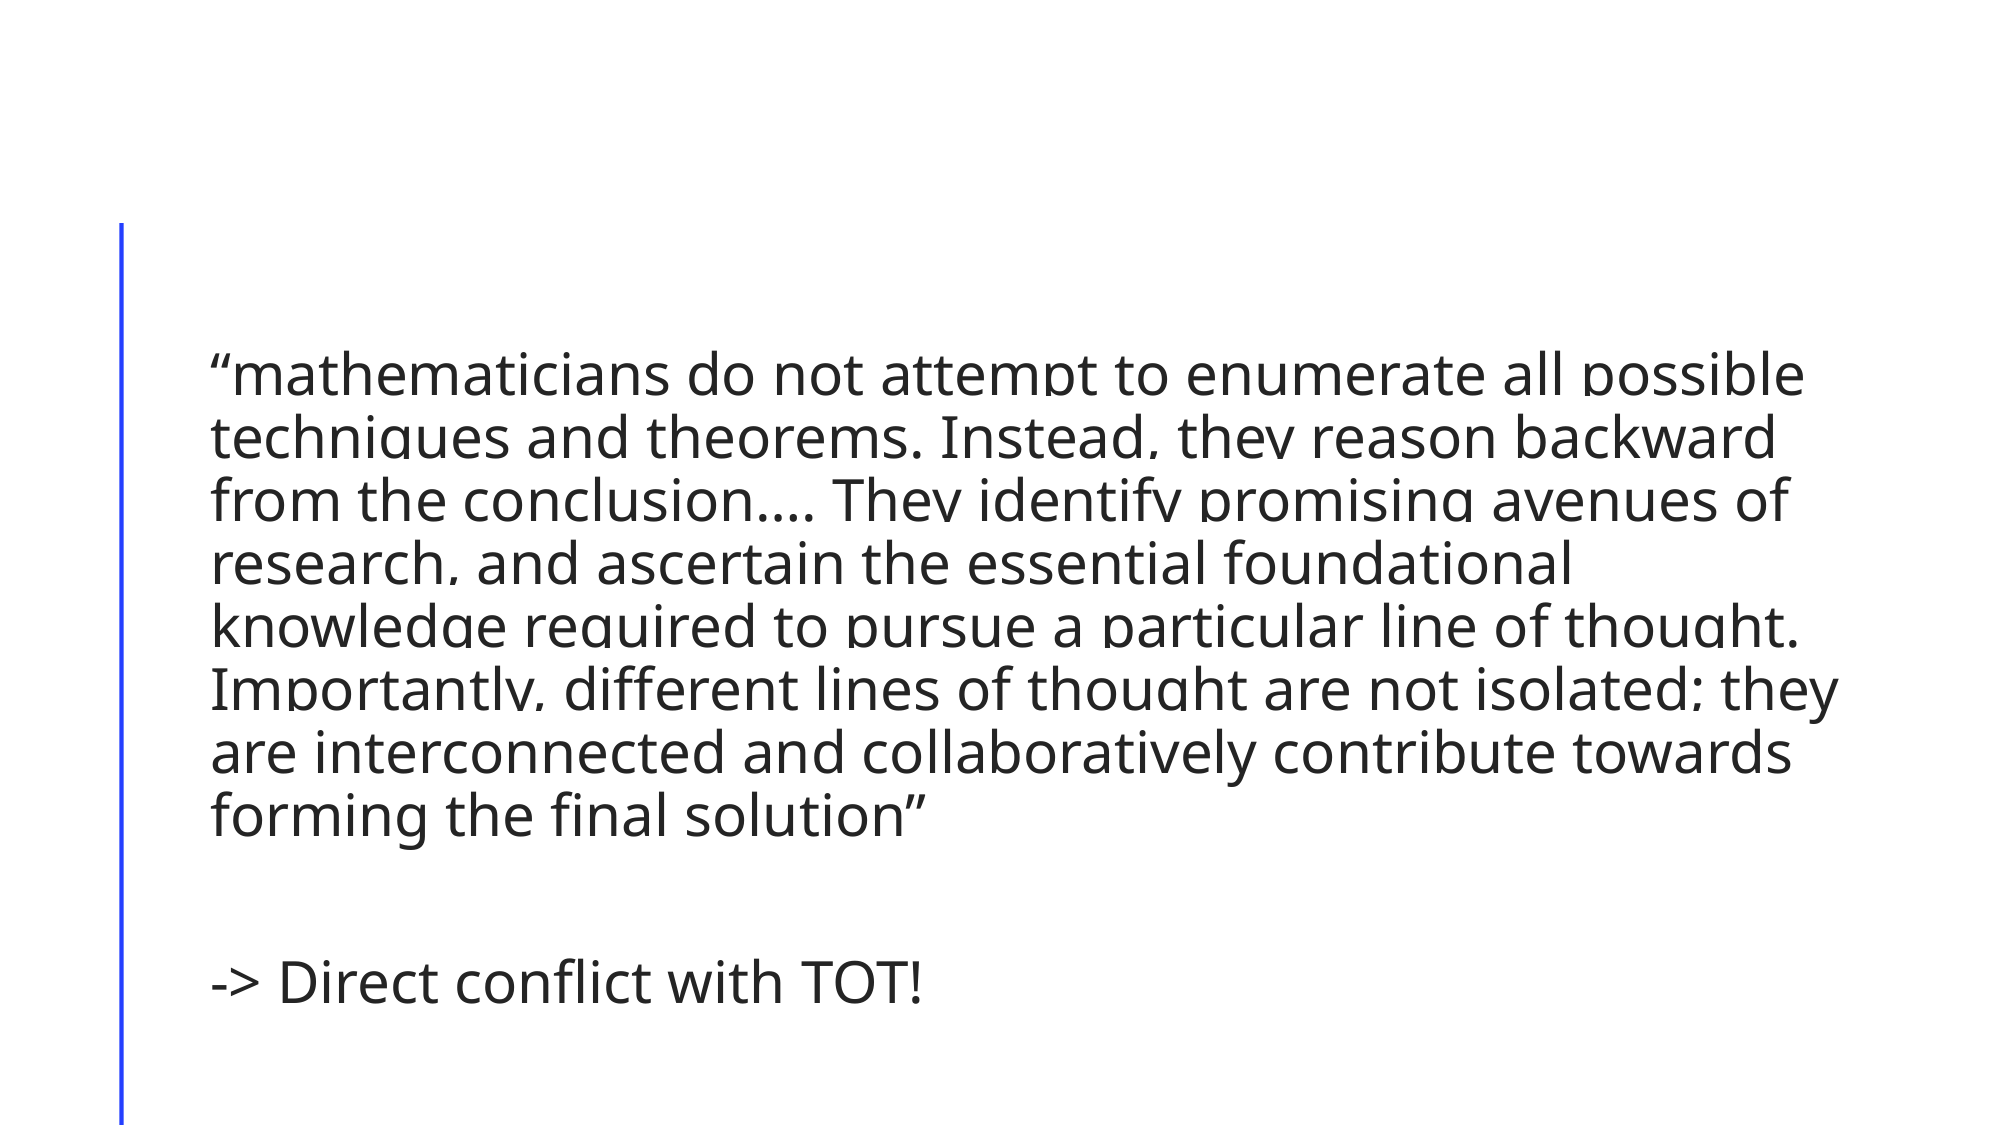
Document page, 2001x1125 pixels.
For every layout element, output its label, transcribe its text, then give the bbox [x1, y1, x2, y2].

list “mathematicians do not attempt to enumerate all possible techniques and theorems. Instead, they reason backward from the conclusion…. They identify promising avenues of research, and ascertain the essential foundational knowledge required to pursue a particular line of thought. Importantly, different lines of thought are not isolated; they are interconnected and collaboratively contribute towards forming the final solution” -> Direct conflict with TOT! [210, 345, 1865, 1020]
